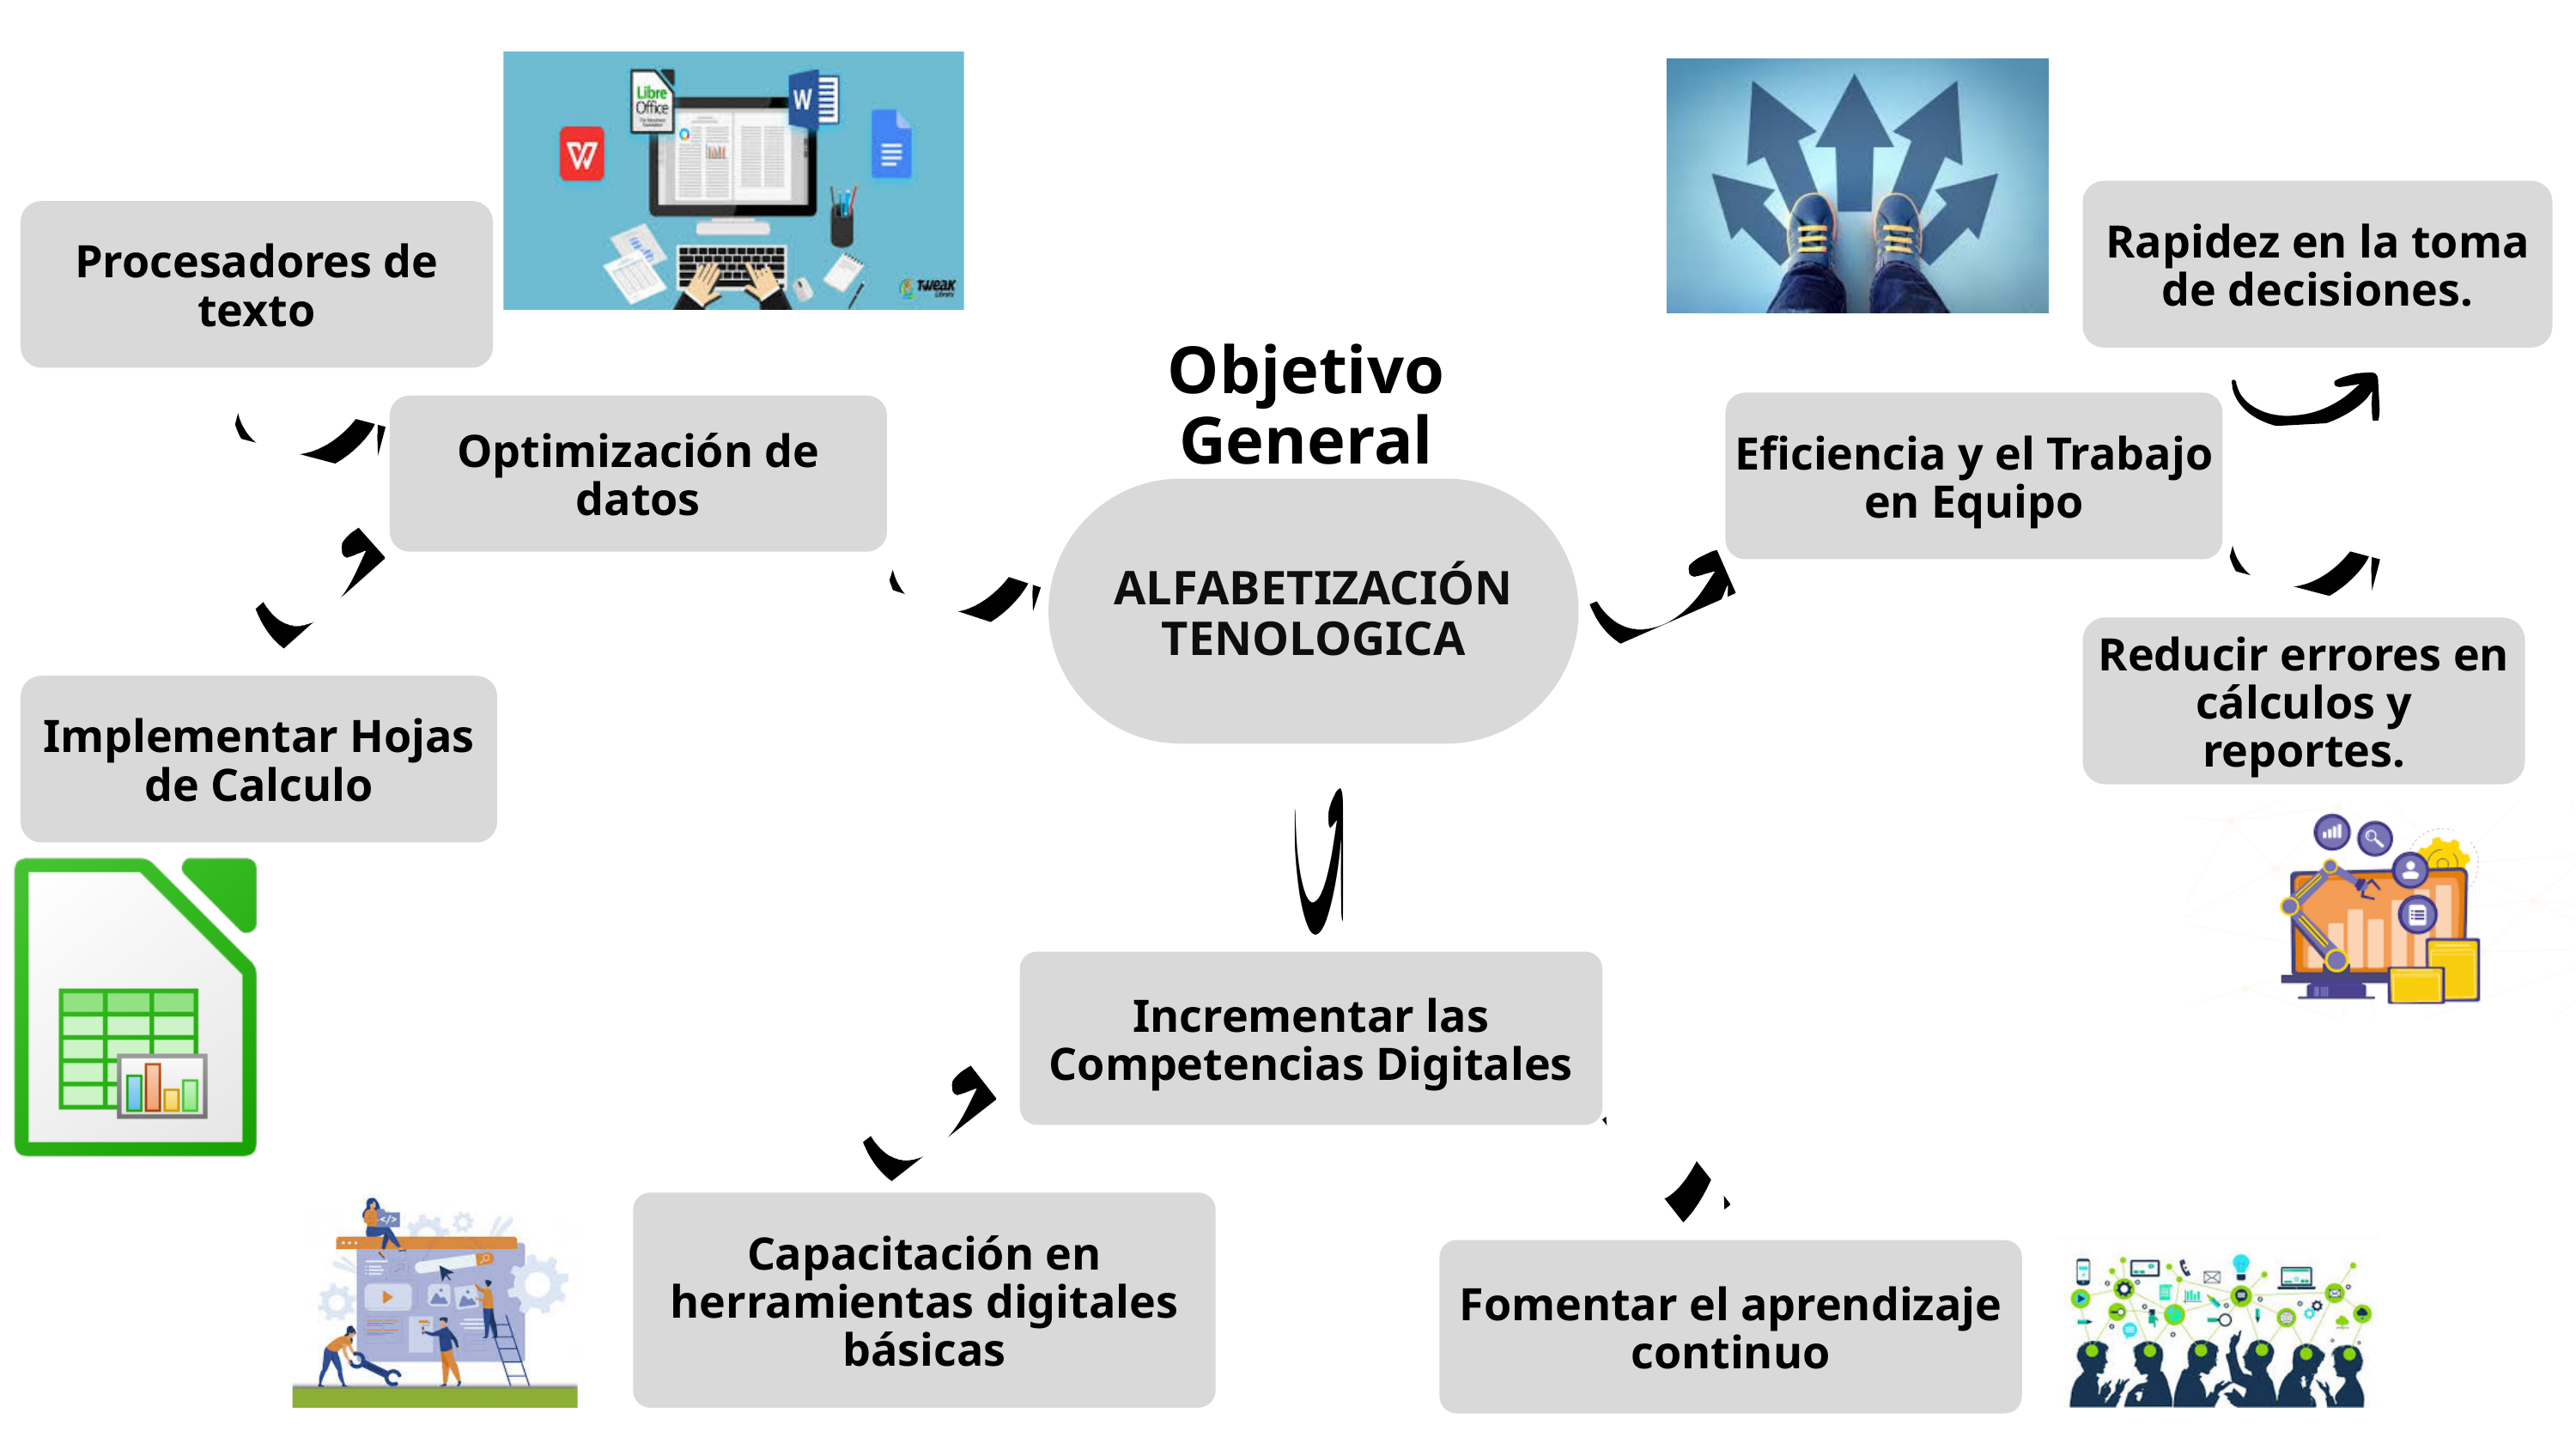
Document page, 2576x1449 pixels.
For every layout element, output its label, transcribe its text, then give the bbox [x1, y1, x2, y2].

text_box [232, 389, 385, 474]
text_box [1048, 478, 1579, 744]
text_box Objetivo General [1041, 336, 1571, 477]
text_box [389, 395, 888, 552]
text_box [886, 542, 1042, 634]
text_box [2227, 522, 2380, 607]
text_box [1725, 391, 2223, 560]
text_box [292, 1194, 578, 1408]
text_box [1583, 549, 1736, 652]
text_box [20, 675, 498, 843]
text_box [2082, 180, 2553, 349]
text_box [2056, 1234, 2380, 1408]
text_box [2185, 800, 2575, 1018]
text_box [1666, 58, 2049, 314]
text_box [0, 784, 293, 1231]
text_box [503, 52, 964, 310]
text_box [852, 1060, 997, 1190]
text_box [244, 521, 386, 656]
text_box [1606, 1089, 1731, 1234]
text_box [2232, 372, 2381, 428]
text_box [2082, 617, 2525, 785]
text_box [633, 1192, 1216, 1409]
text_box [20, 200, 494, 368]
text_box [1294, 788, 1344, 935]
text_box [1439, 1240, 2022, 1414]
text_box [1019, 951, 1603, 1125]
